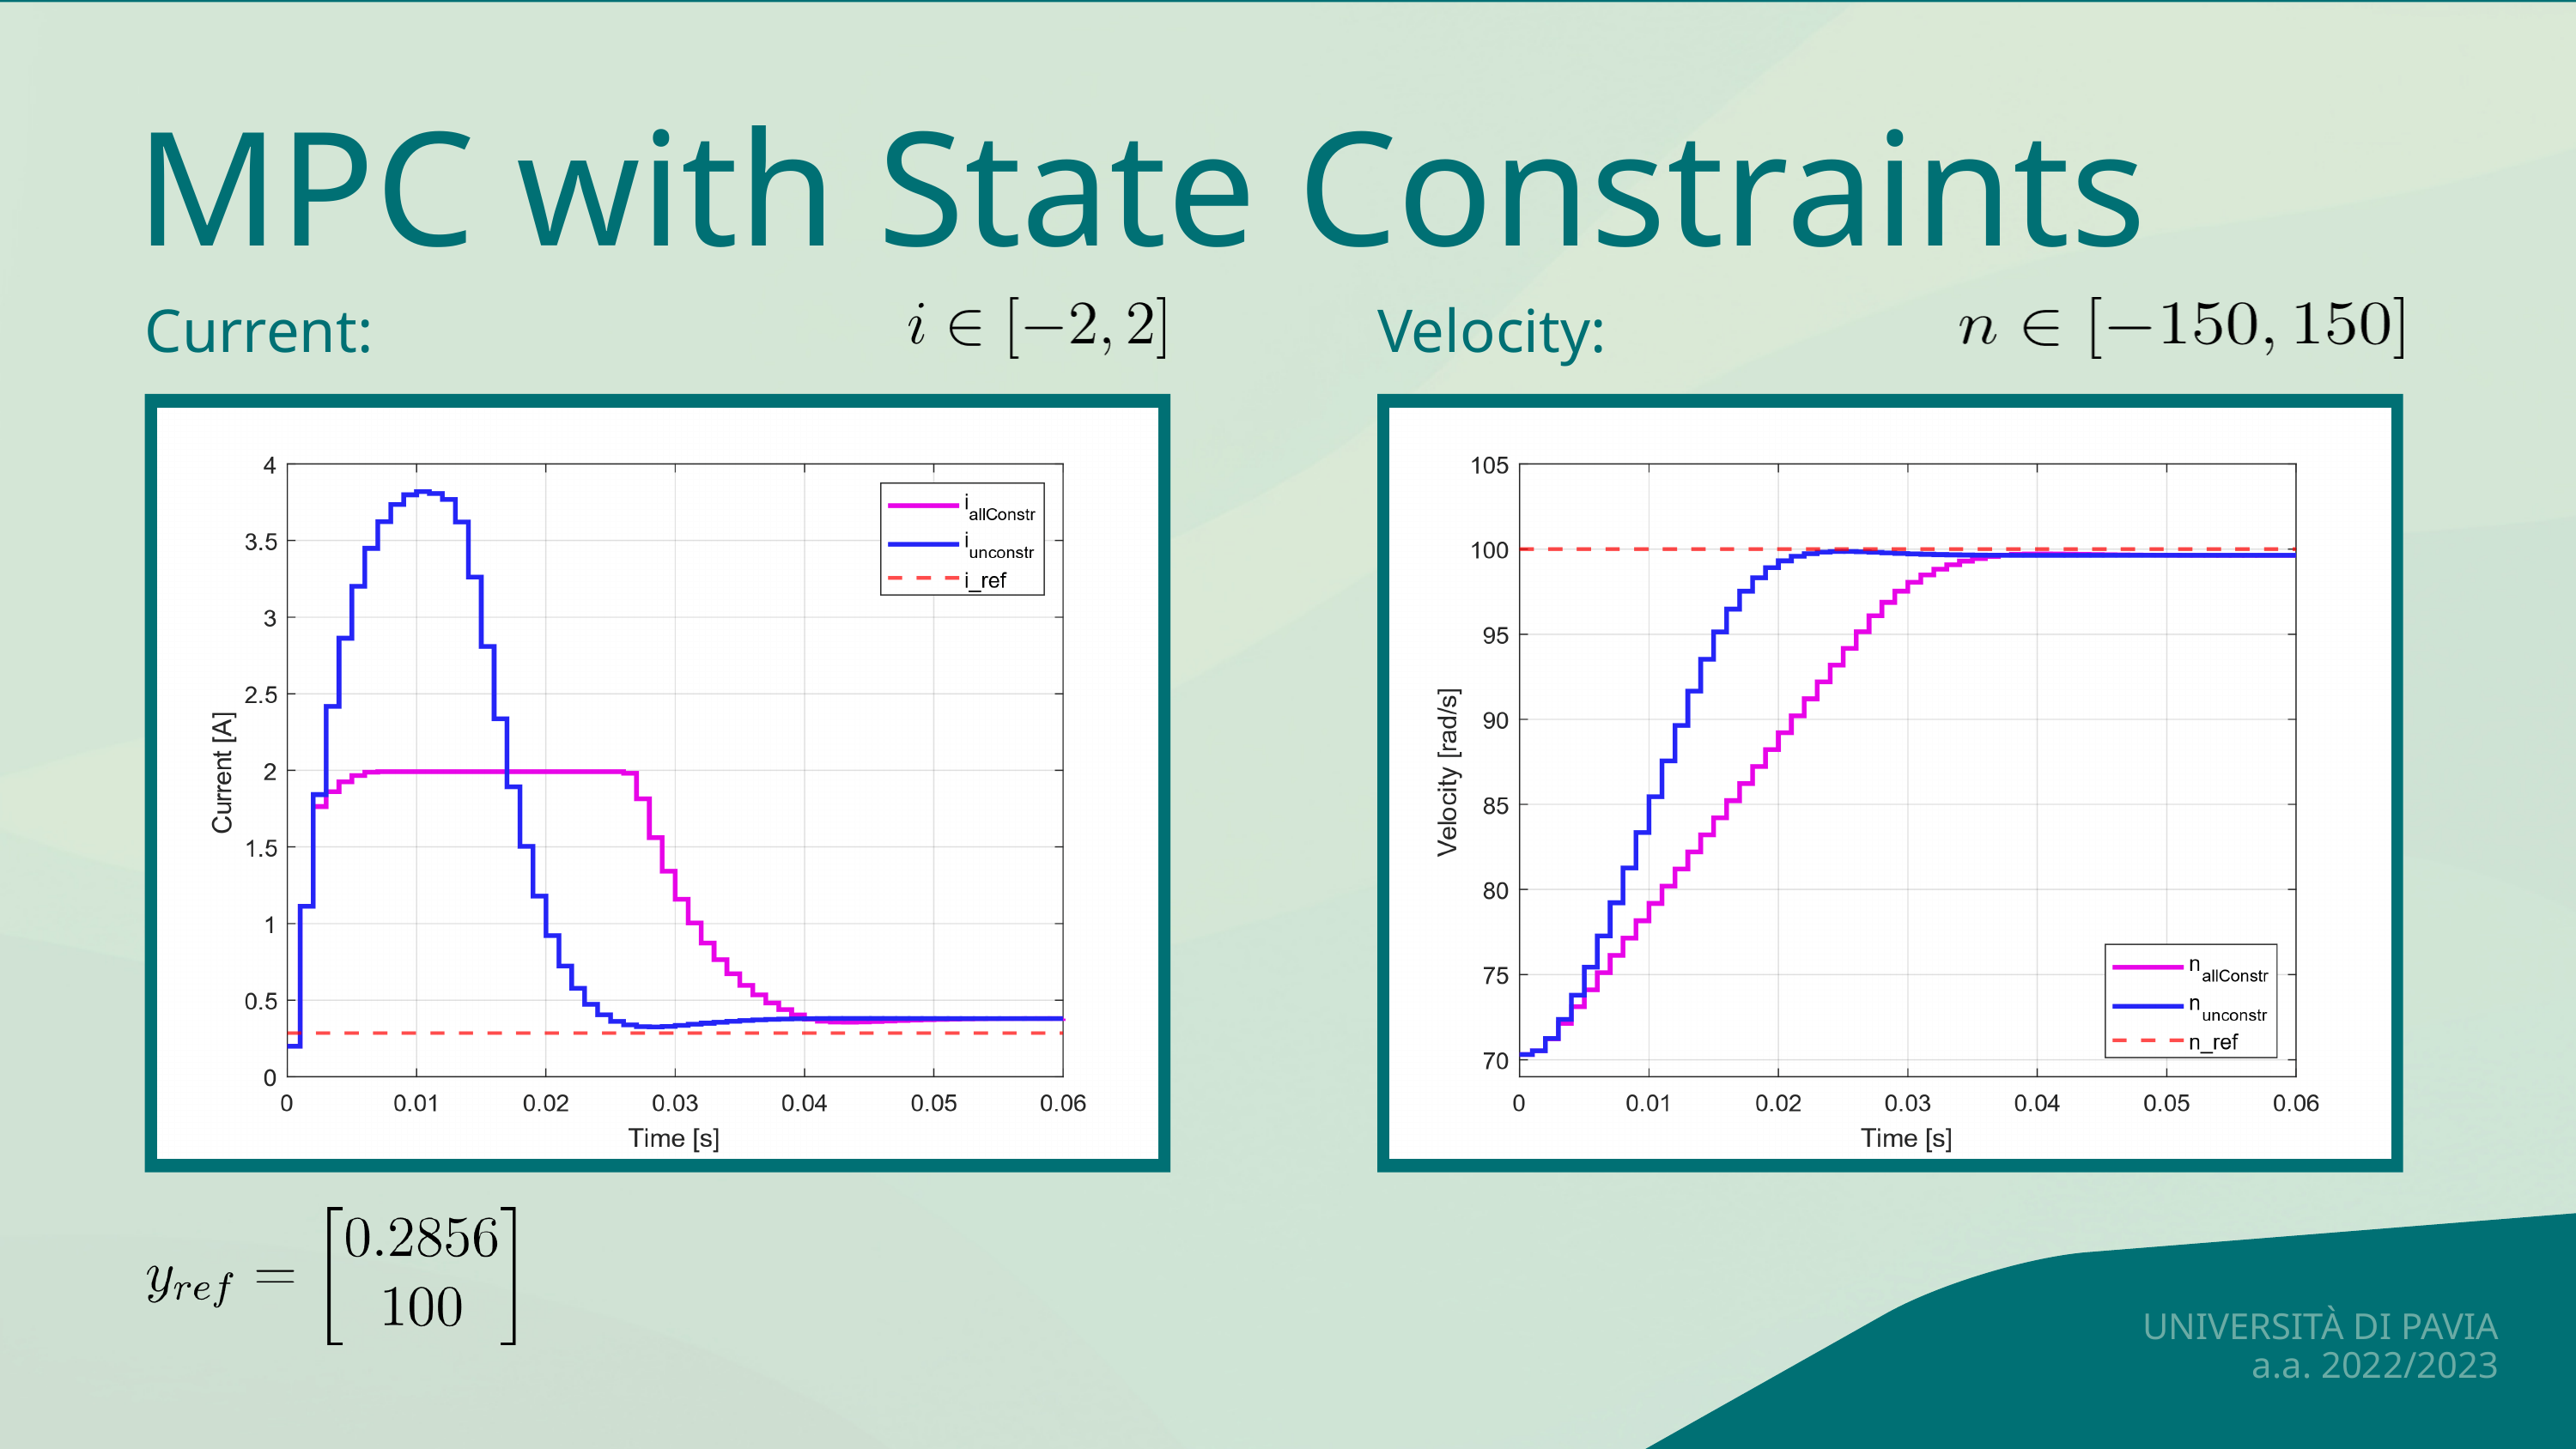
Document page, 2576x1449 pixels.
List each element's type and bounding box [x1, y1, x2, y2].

picture [0, 0, 2576, 1449]
text_box [1132, 1253, 2576, 1449]
text_box [136, 109, 2404, 450]
